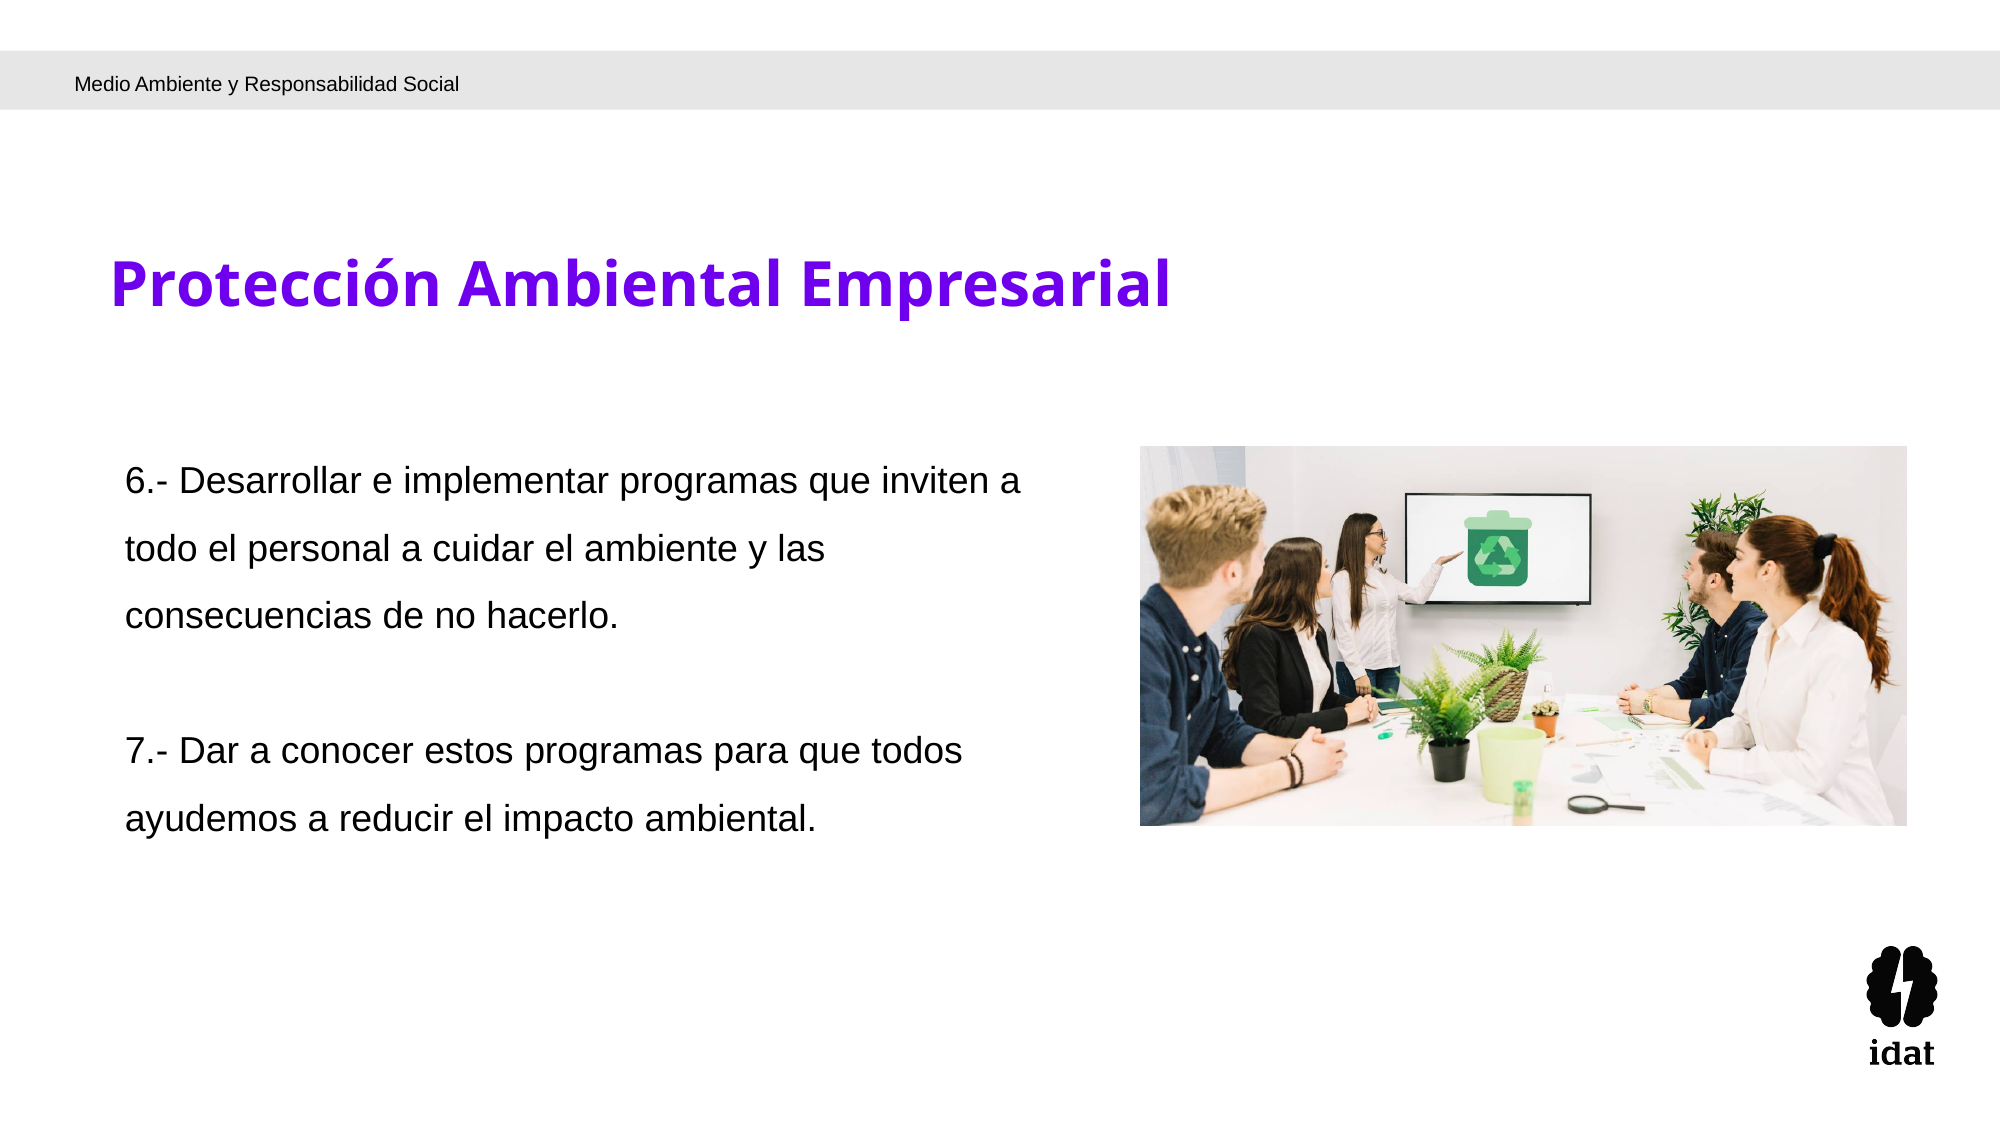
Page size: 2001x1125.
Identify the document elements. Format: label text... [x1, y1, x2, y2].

list Protección Ambiental Empresarial [109, 254, 1273, 333]
picture [1866, 946, 1938, 1065]
list Medio Ambiente y Responsabilidad Social [74, 58, 690, 106]
text_box 6.- Desarrollar e implementar programas que inviten a todo el personal a cuidar el ambiente y las consecuencias de no hacerlo. 7.- Dar a conocer estos programas para que todos ayudemos a reducir el impacto ambiental. [109, 426, 1098, 847]
picture [1140, 446, 1907, 826]
